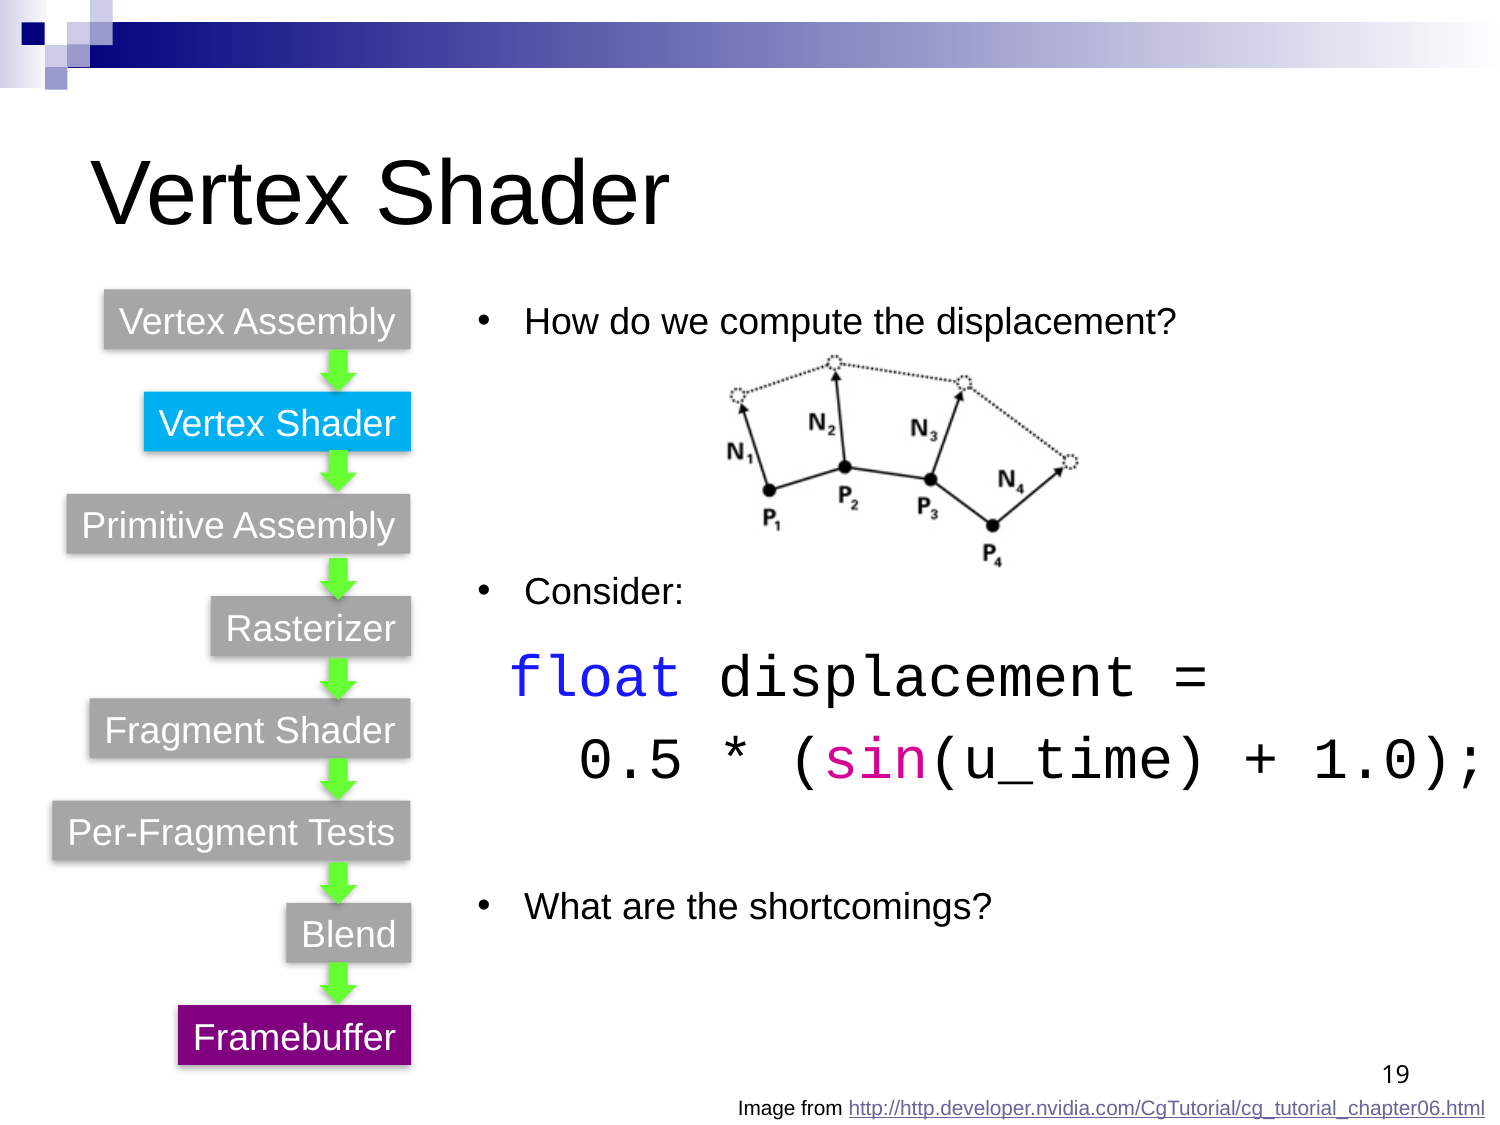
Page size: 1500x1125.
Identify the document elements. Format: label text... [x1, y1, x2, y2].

text_box Fragment Shader [89, 698, 411, 759]
text_box [319, 758, 358, 800]
text_box [319, 962, 358, 1005]
text_box [319, 558, 358, 600]
text_box [319, 449, 358, 492]
text_box Rasterizer [210, 596, 412, 656]
text_box Primitive Assembly [66, 493, 411, 554]
text_box Blend [286, 902, 412, 963]
text_box Vertex Shader [143, 391, 411, 452]
text_box Per-Fragment Tests [52, 800, 411, 861]
slide_number 19 [1074, 1025, 1425, 1100]
text_box Vertex Assembly [104, 289, 411, 350]
text_box [319, 349, 358, 392]
text_box [319, 862, 358, 905]
text_box How do we compute the displacement? Consider: What are the shortcomings? [462, 289, 1438, 1070]
title Vertex Shader [75, 75, 1425, 300]
text_box float displacement = 0.5 * (sin(u_time) + 1.0); [474, 630, 1500, 850]
text_box Framebuffer [178, 1005, 412, 1065]
text_box [319, 658, 358, 700]
picture [724, 349, 1088, 577]
text_box Image from http://http.developer.nvidia.com/CgTutorial/cg_tutorial_chapter06.html [0, 1087, 1500, 1125]
